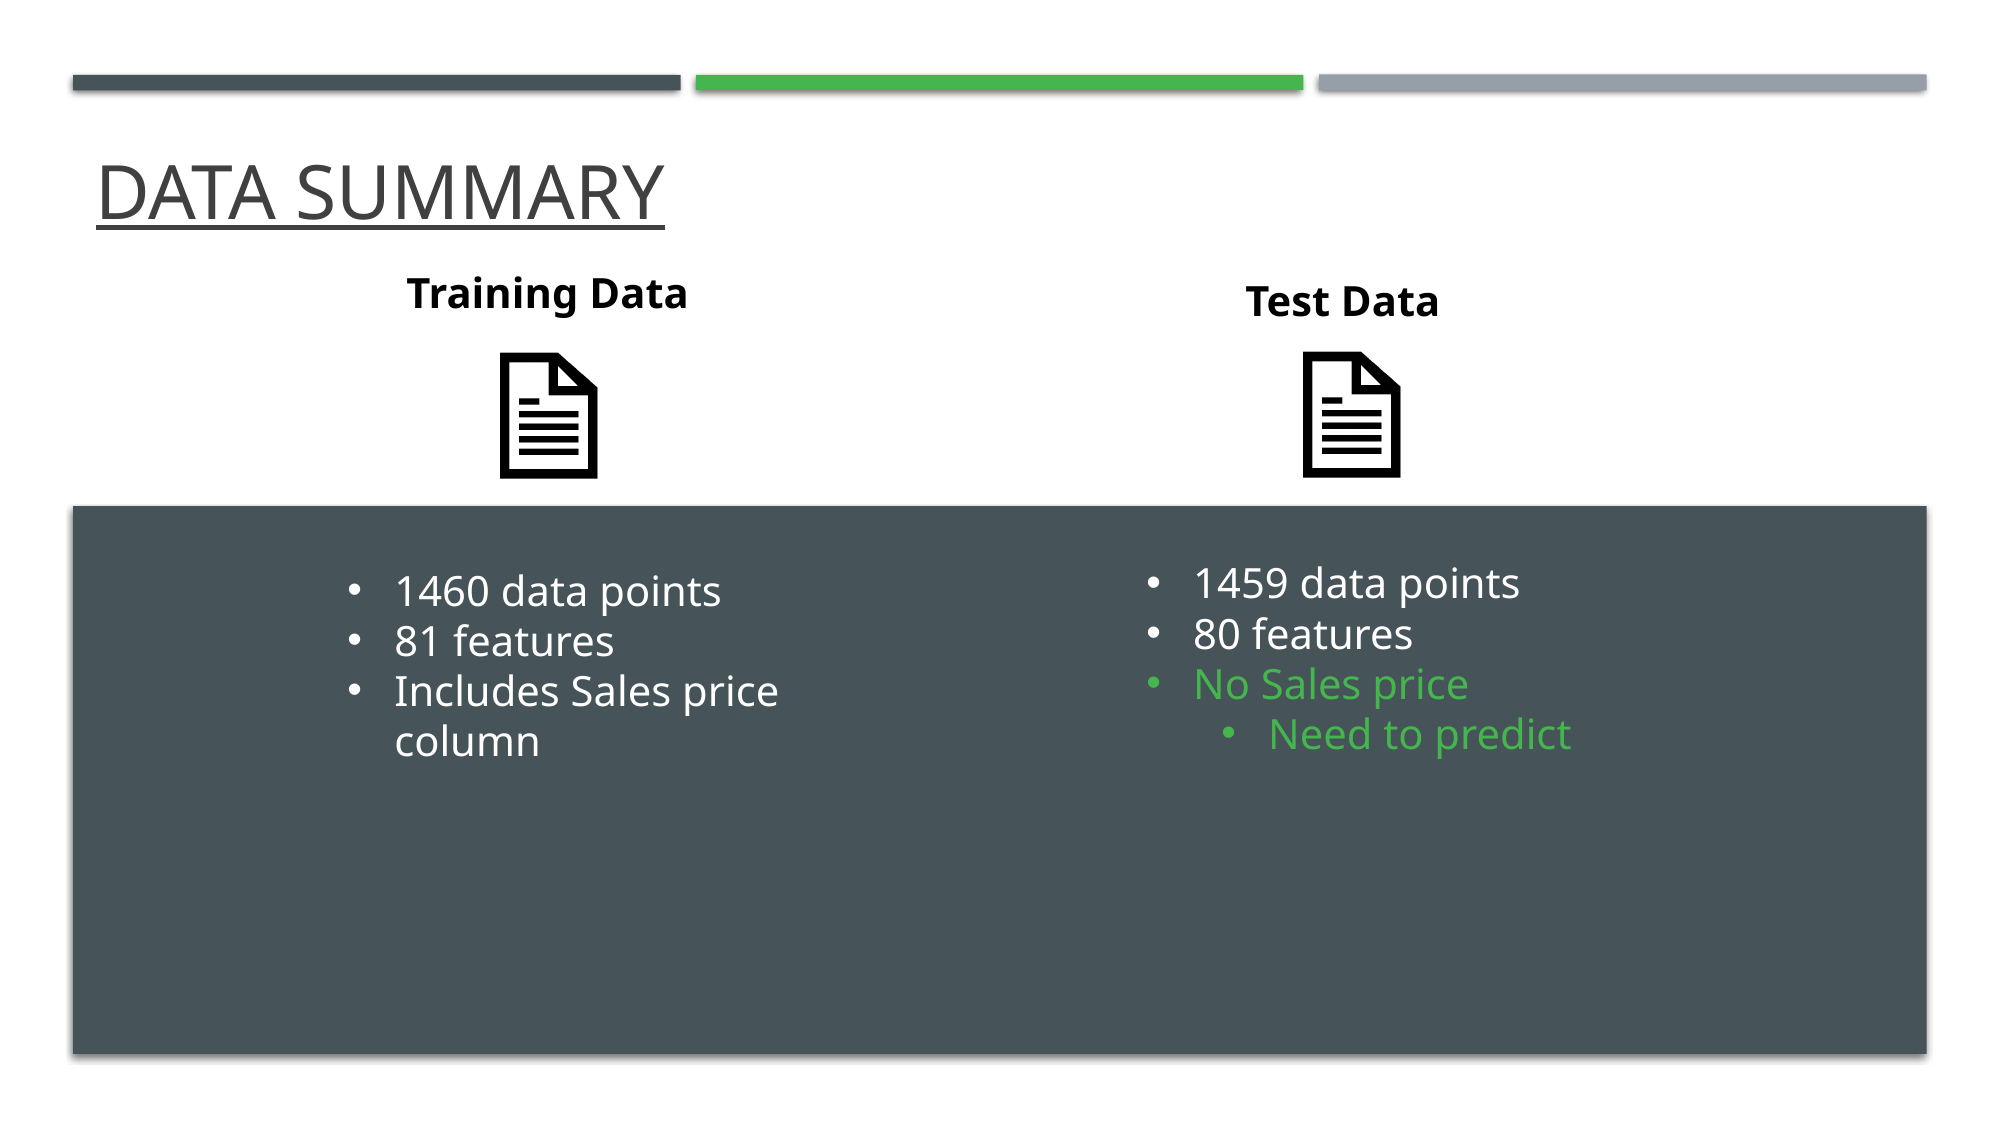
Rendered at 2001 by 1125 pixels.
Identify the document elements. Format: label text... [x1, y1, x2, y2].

text_box Training Data [391, 259, 765, 325]
title DATA SUMMARY [80, 0, 1884, 242]
picture [472, 340, 624, 492]
text_box Test Data [1230, 267, 1537, 332]
picture [1275, 338, 1427, 490]
text_box 1459 data points 80 features No Sales price Need to predict [1131, 549, 1636, 815]
text_box 1460 data points 81 features Includes Sales price column [332, 557, 915, 872]
